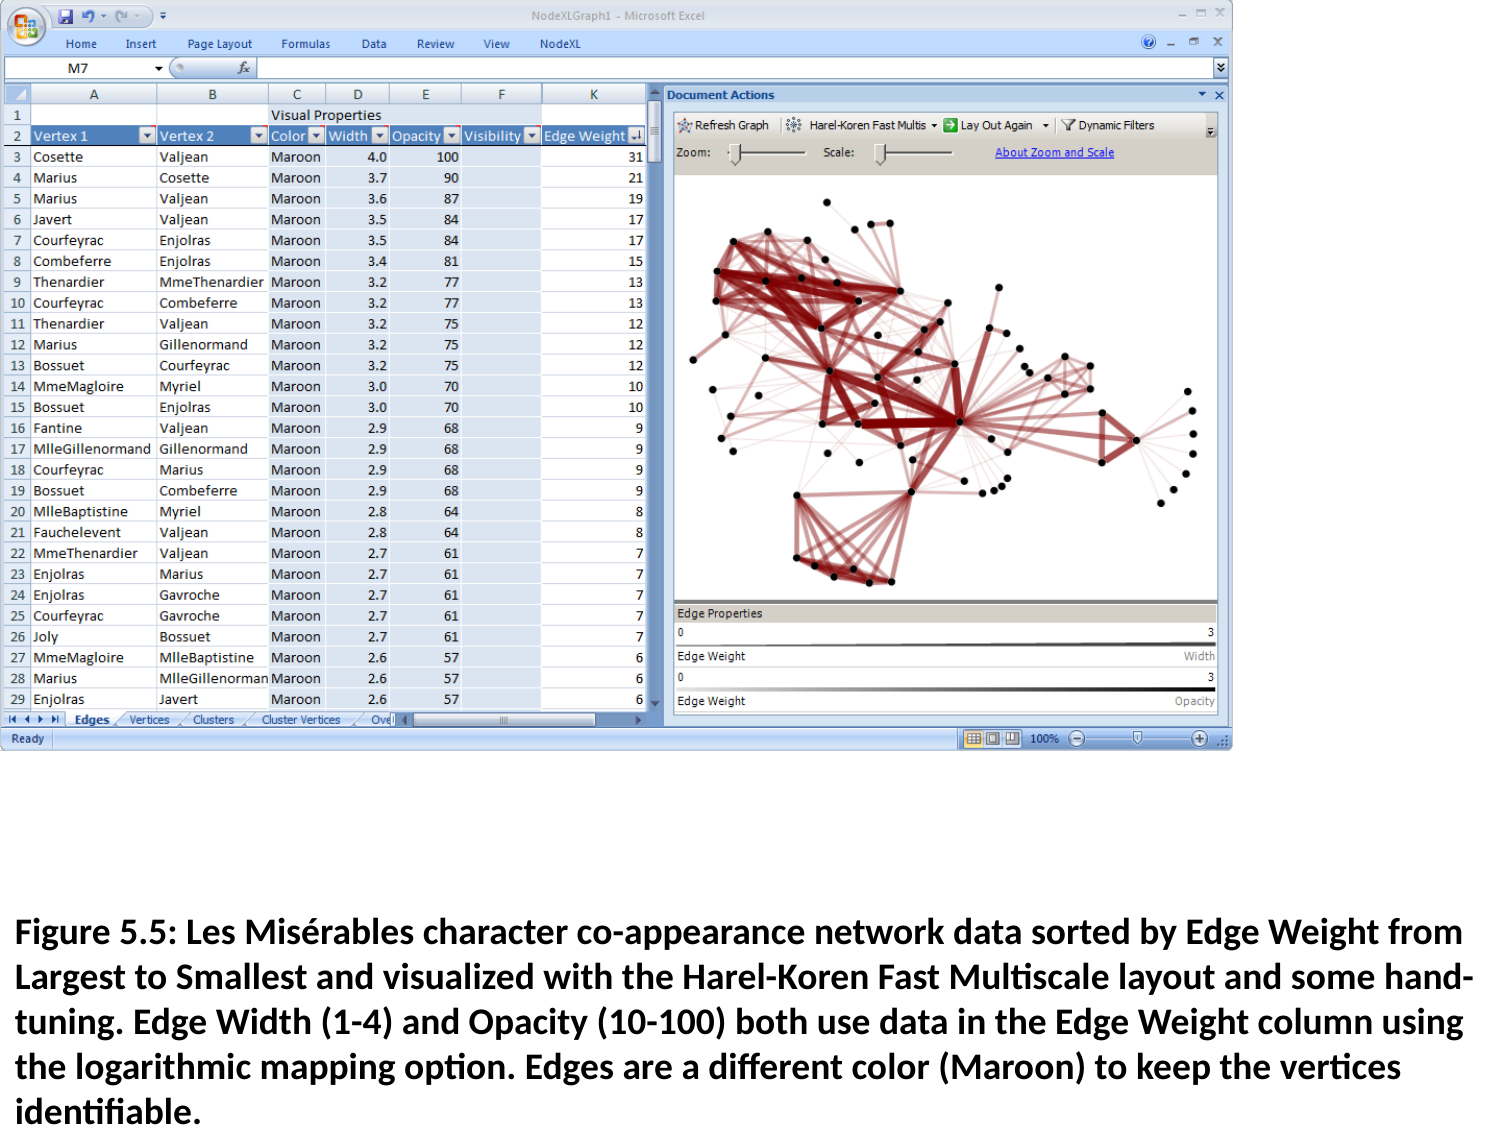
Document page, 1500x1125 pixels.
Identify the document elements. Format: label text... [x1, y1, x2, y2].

text_box Figure 5.5: Les Misérables character co-appearance network data sorted by Edge Weight from Largest to Smallest and visualized with the Harel-Koren Fast Multiscale layout and some hand-tuning. Edge Width (1-4) and Opacity (10-100) both use data in the Edge Weight column using the logarithmic mapping option. Edges are a different color (Maroon) to keep the vertices identifiable. [0, 899, 1500, 1125]
picture [0, 0, 1233, 752]
